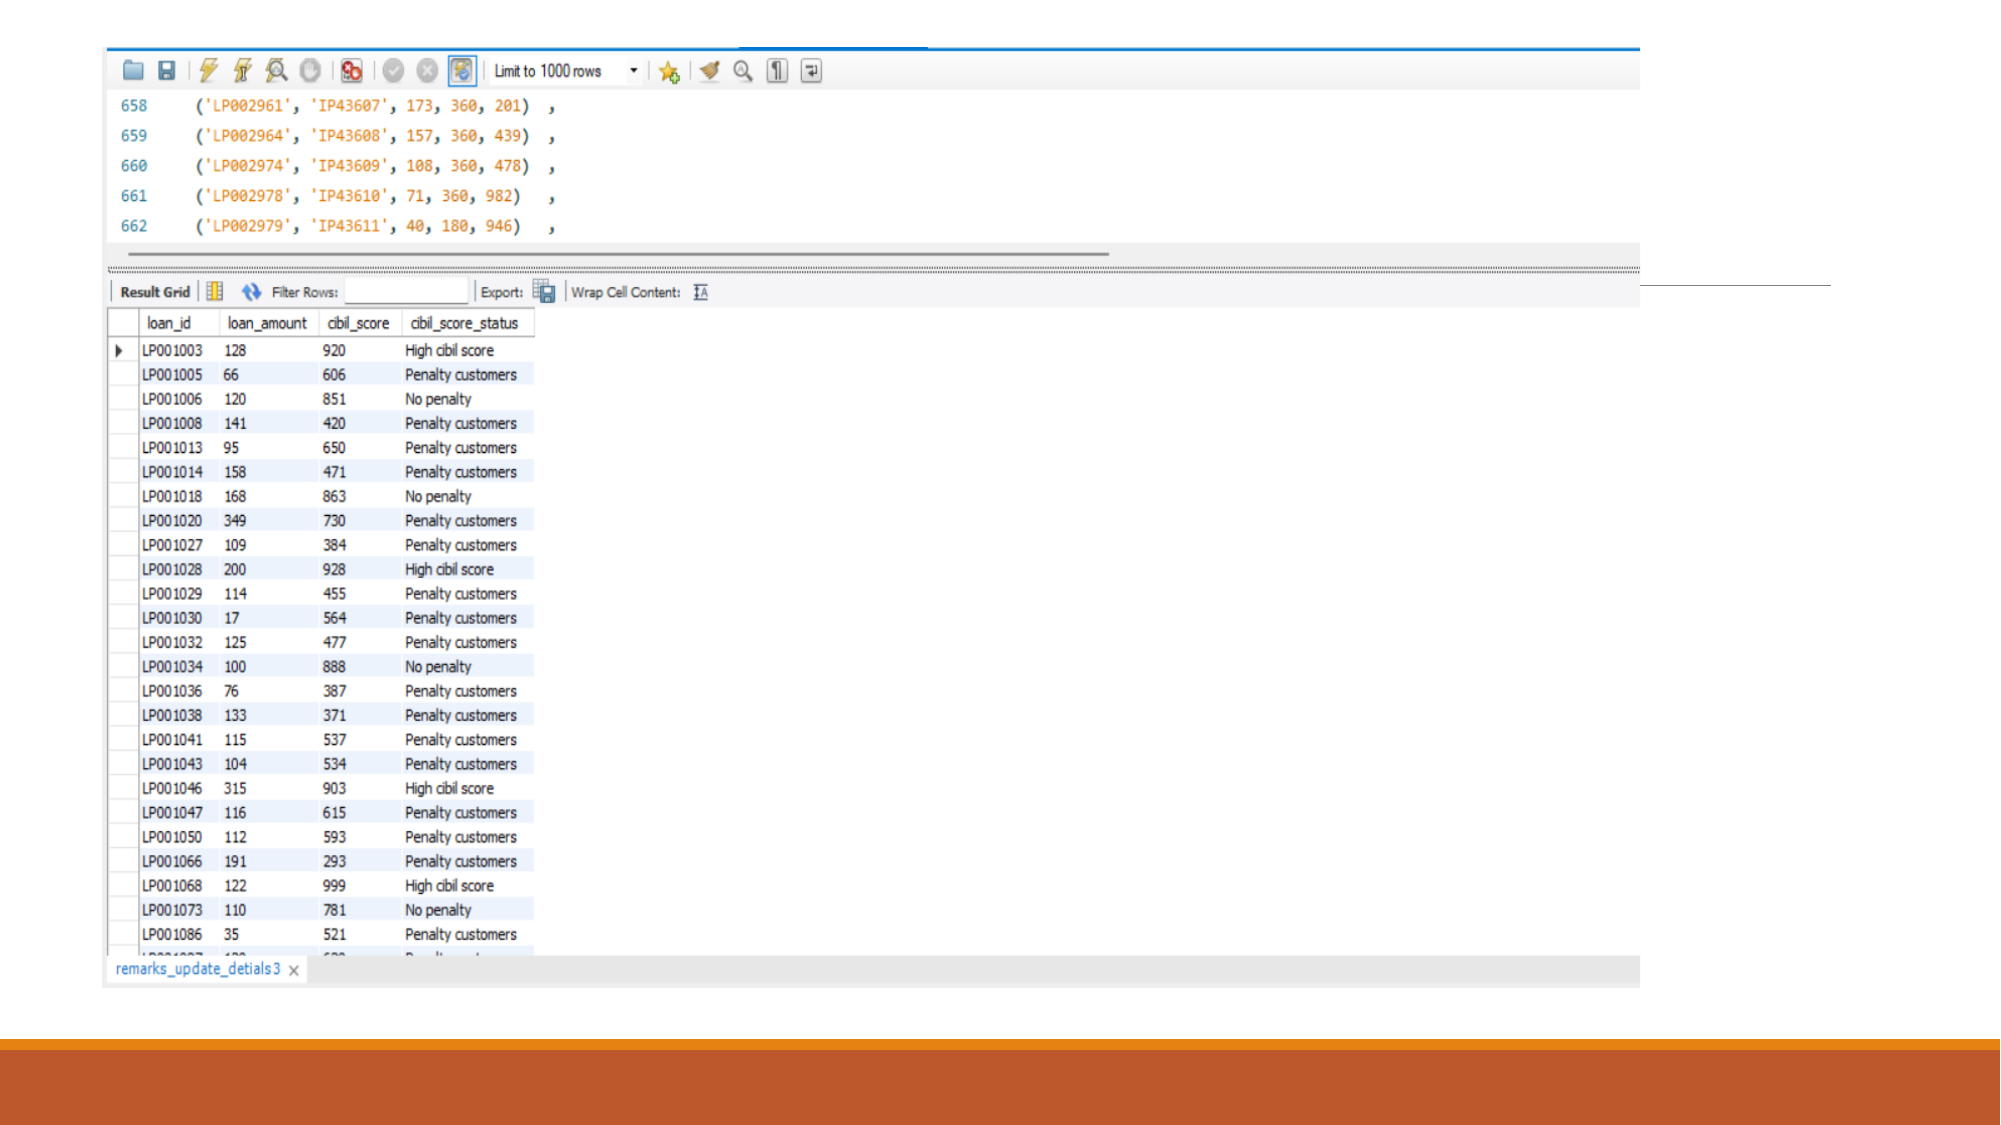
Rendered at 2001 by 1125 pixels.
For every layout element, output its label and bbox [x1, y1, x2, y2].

list [101, 46, 1641, 988]
